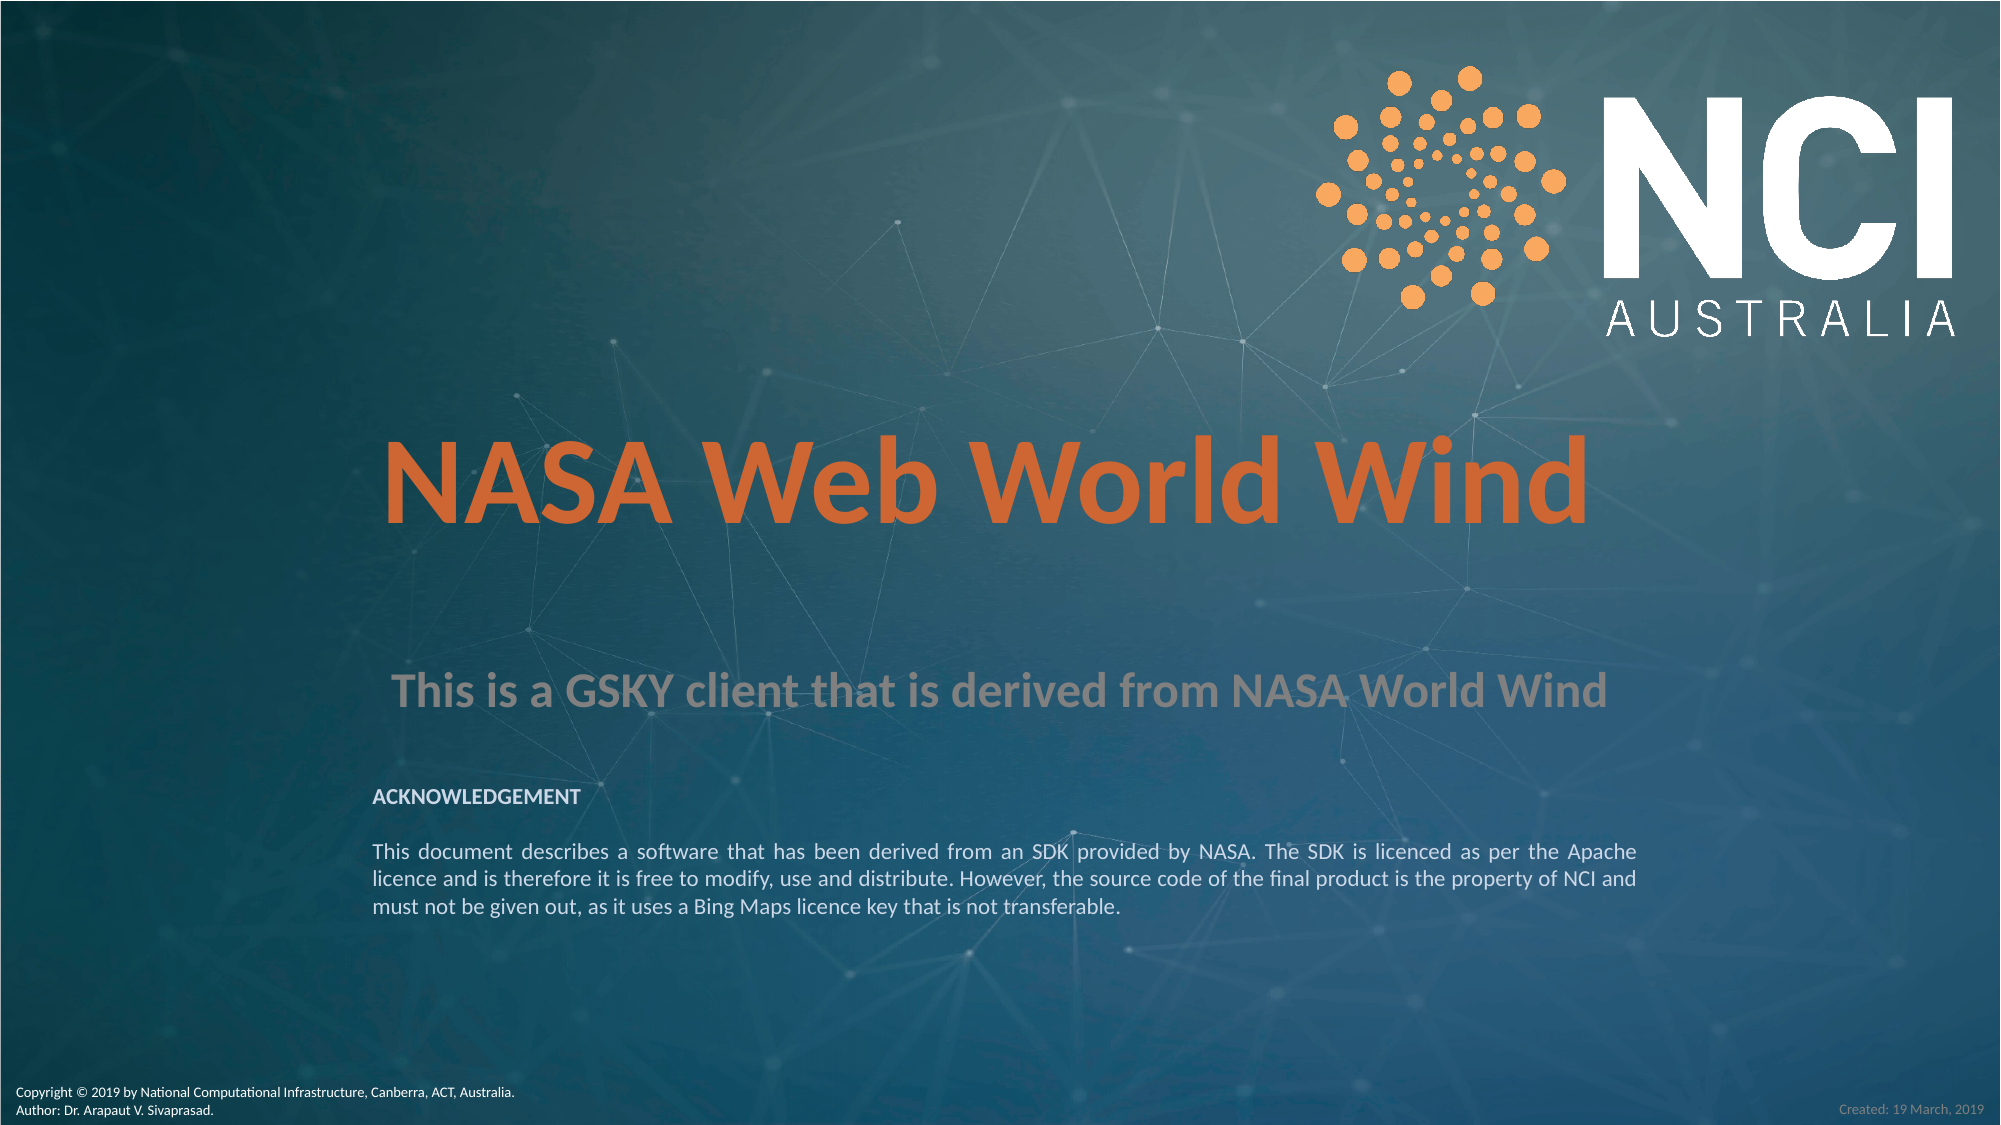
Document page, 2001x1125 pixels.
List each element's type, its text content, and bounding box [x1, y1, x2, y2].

text_box Copyright © 2019 by National Computational Infrastructure, Canberra, ACT, Australia. Author: Dr. Arapaut V. Sivaprasad. [0, 1078, 674, 1123]
picture [2, 2, 2000, 1125]
subtitle This is a GSKY client that is derived from NASA World Wind [287, 637, 1713, 729]
text_box Created: 19 March, 2019 [1773, 1092, 1999, 1125]
text_box ACKNOWLEDGEMENT This document describes a software that has been derived from an SDK provided by NASA. The SDK is licenced as per the Apache licence and is therefore it is free to modify, use and distribute. However, the source code of the final product is the property of NCI and must not be given out, as it uses a Bing Maps licence key that is not transferable. [357, 774, 1654, 927]
title NASA Web World Wind [274, 403, 1700, 558]
